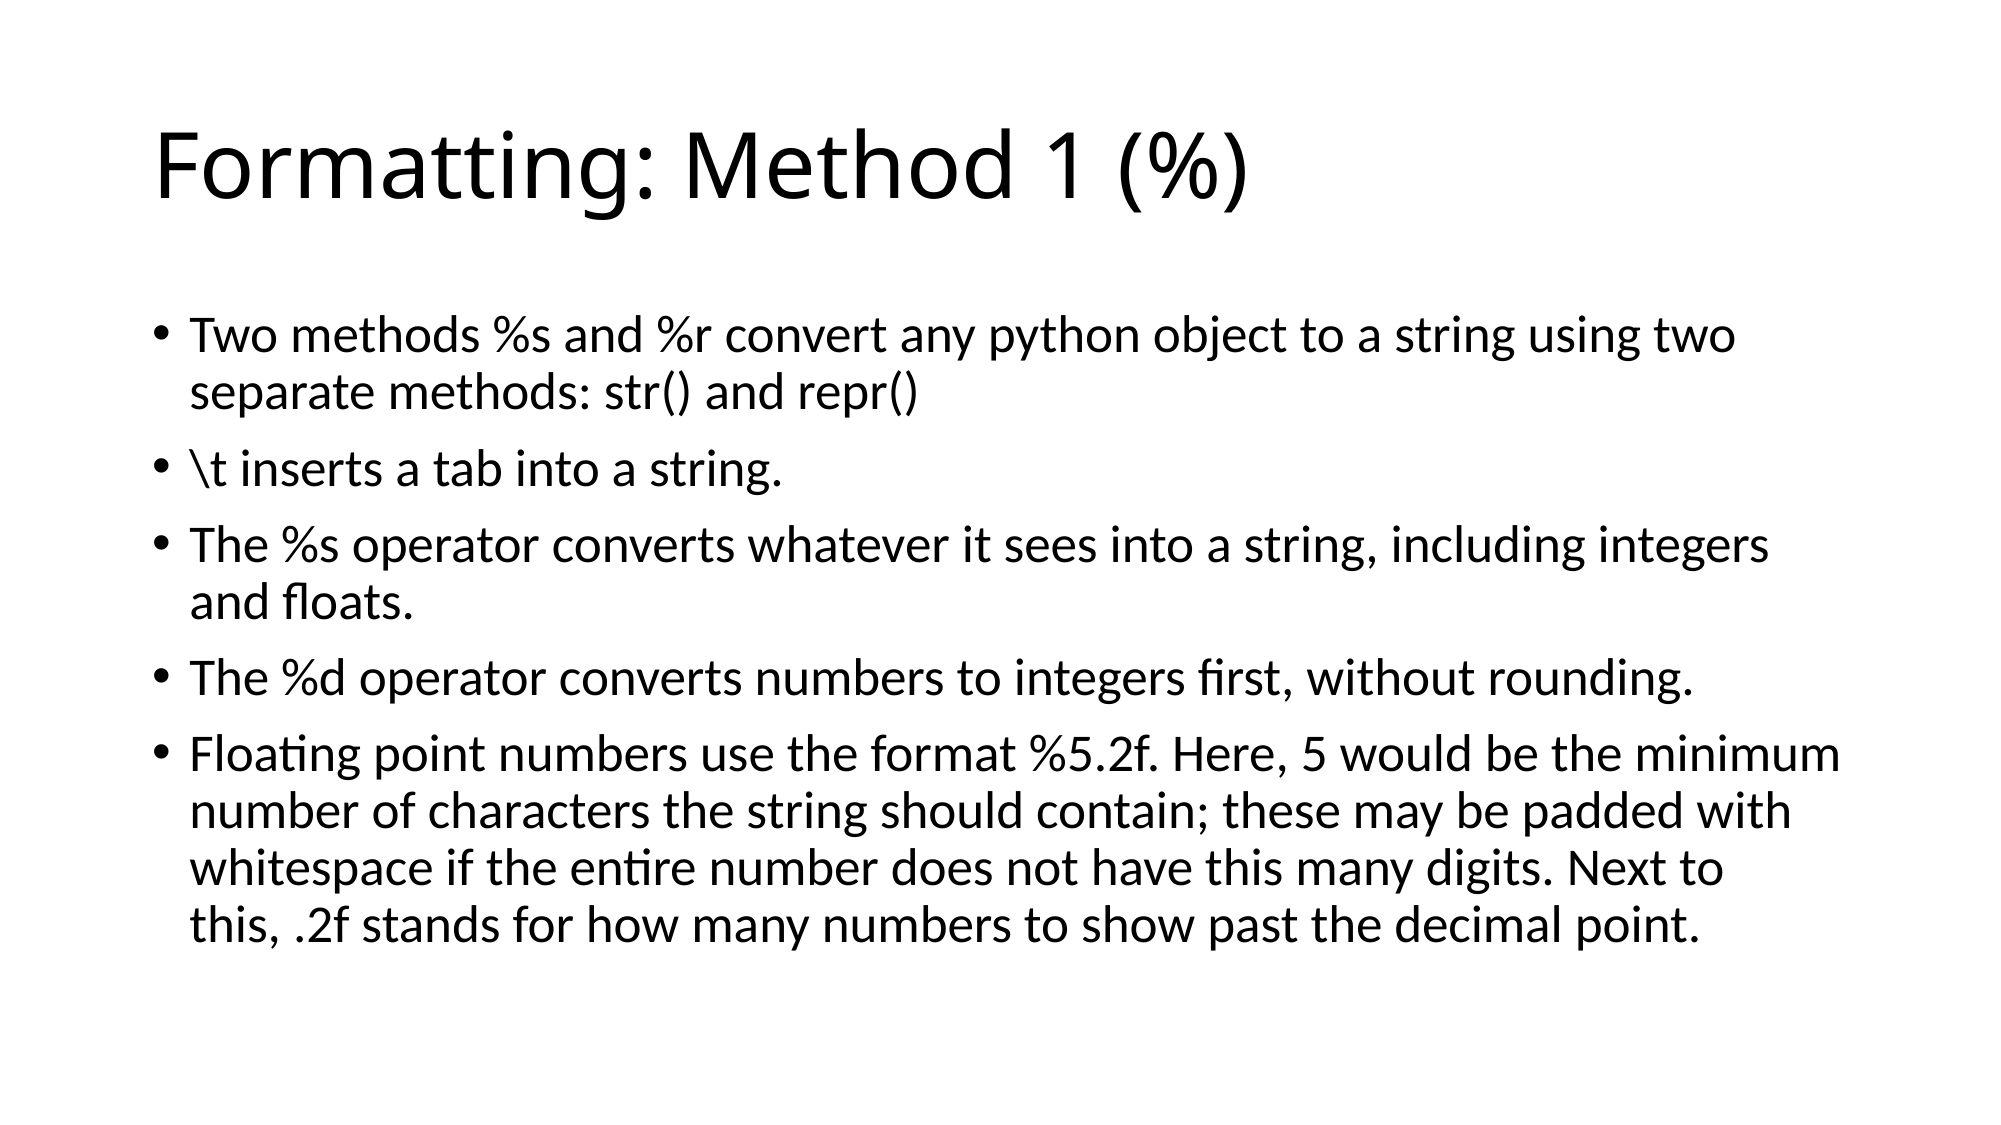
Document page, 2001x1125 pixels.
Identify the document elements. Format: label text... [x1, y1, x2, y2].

title Formatting: Method 1 (%) [137, 59, 1863, 278]
list Two methods %s and %r convert any python object to a string using two separate methods: str() and repr() \t inserts a tab into a string. The %s operator converts whatever it sees into a string, including integers and floats. The %d operator converts numbers to integers first, without rounding. Floating point numbers use the format %5.2f. Here, 5 would be the minimum number of characters the string should contain; these may be padded with whitespace if the entire number does not have this many digits. Next to this, .2f stands for how many numbers to show past the decimal point. [137, 299, 1863, 1014]
